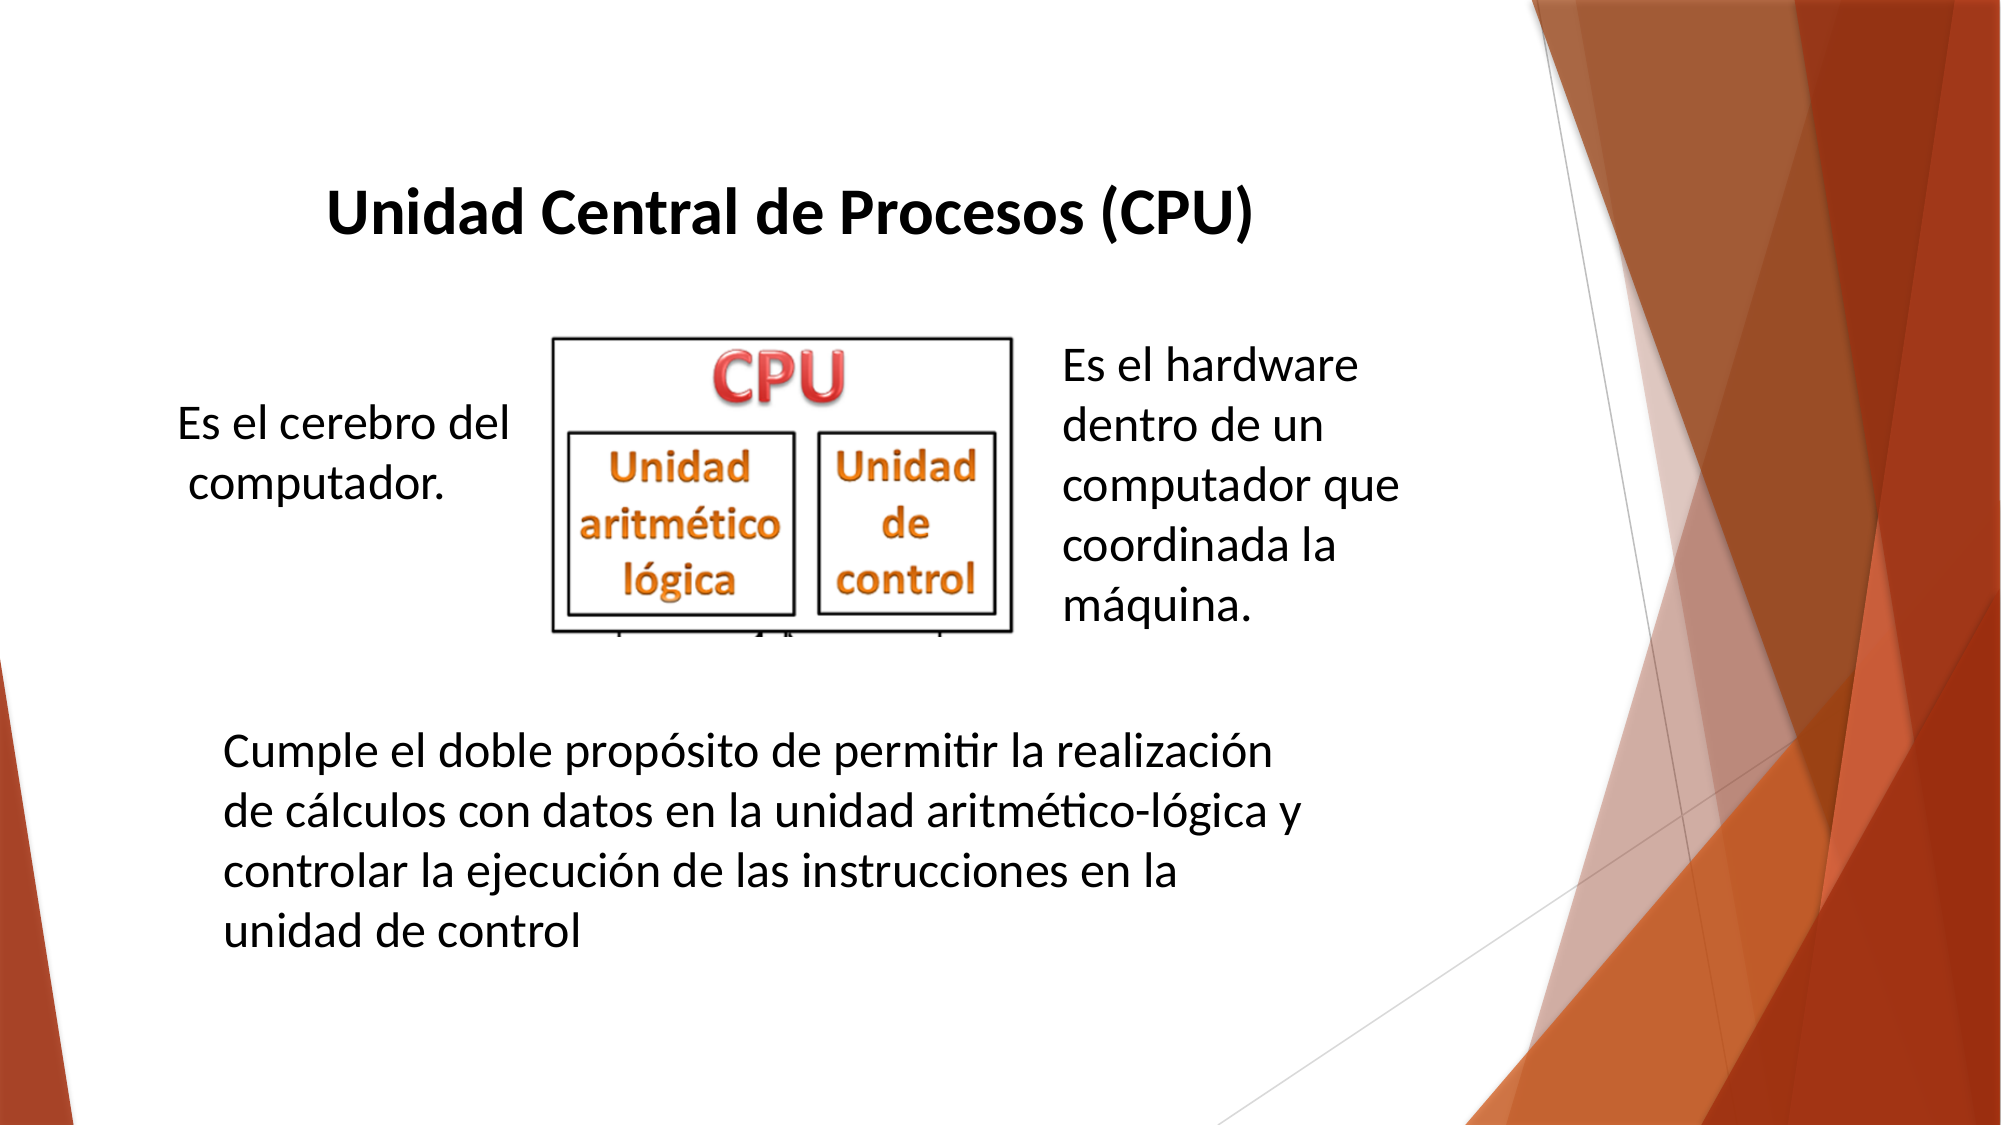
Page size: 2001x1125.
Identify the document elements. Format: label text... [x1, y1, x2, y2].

text_box Es el hardware dentro de un computador que coordinada la máquina. [1047, 324, 1461, 643]
text_box Cumple el doble propósito de permitir la realización de cálculos con datos en la unidad aritmético-lógica y controlar la ejecución de las instrucciones en la unidad de control [208, 709, 1343, 968]
text_box Es el cerebro del computador. [162, 381, 528, 519]
text_box Unidad Central de Procesos (CPU) [161, 160, 1437, 303]
picture [543, 320, 1024, 637]
